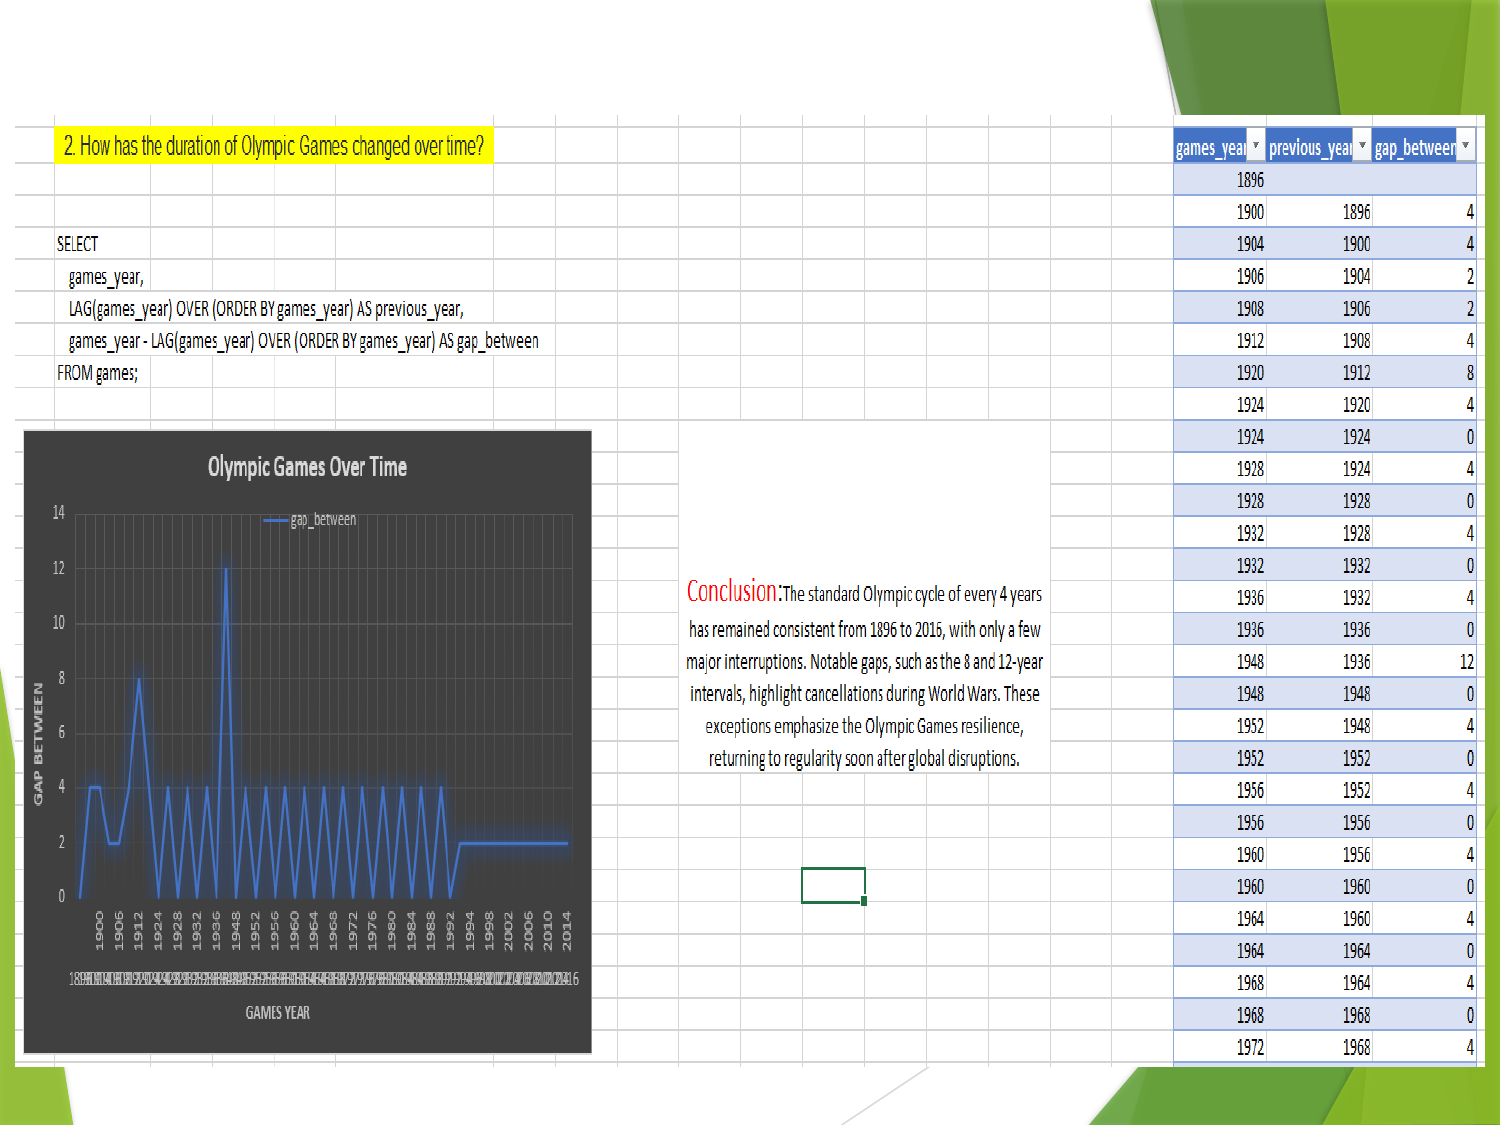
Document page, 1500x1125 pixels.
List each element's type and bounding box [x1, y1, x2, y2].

picture [14, 115, 1486, 1067]
